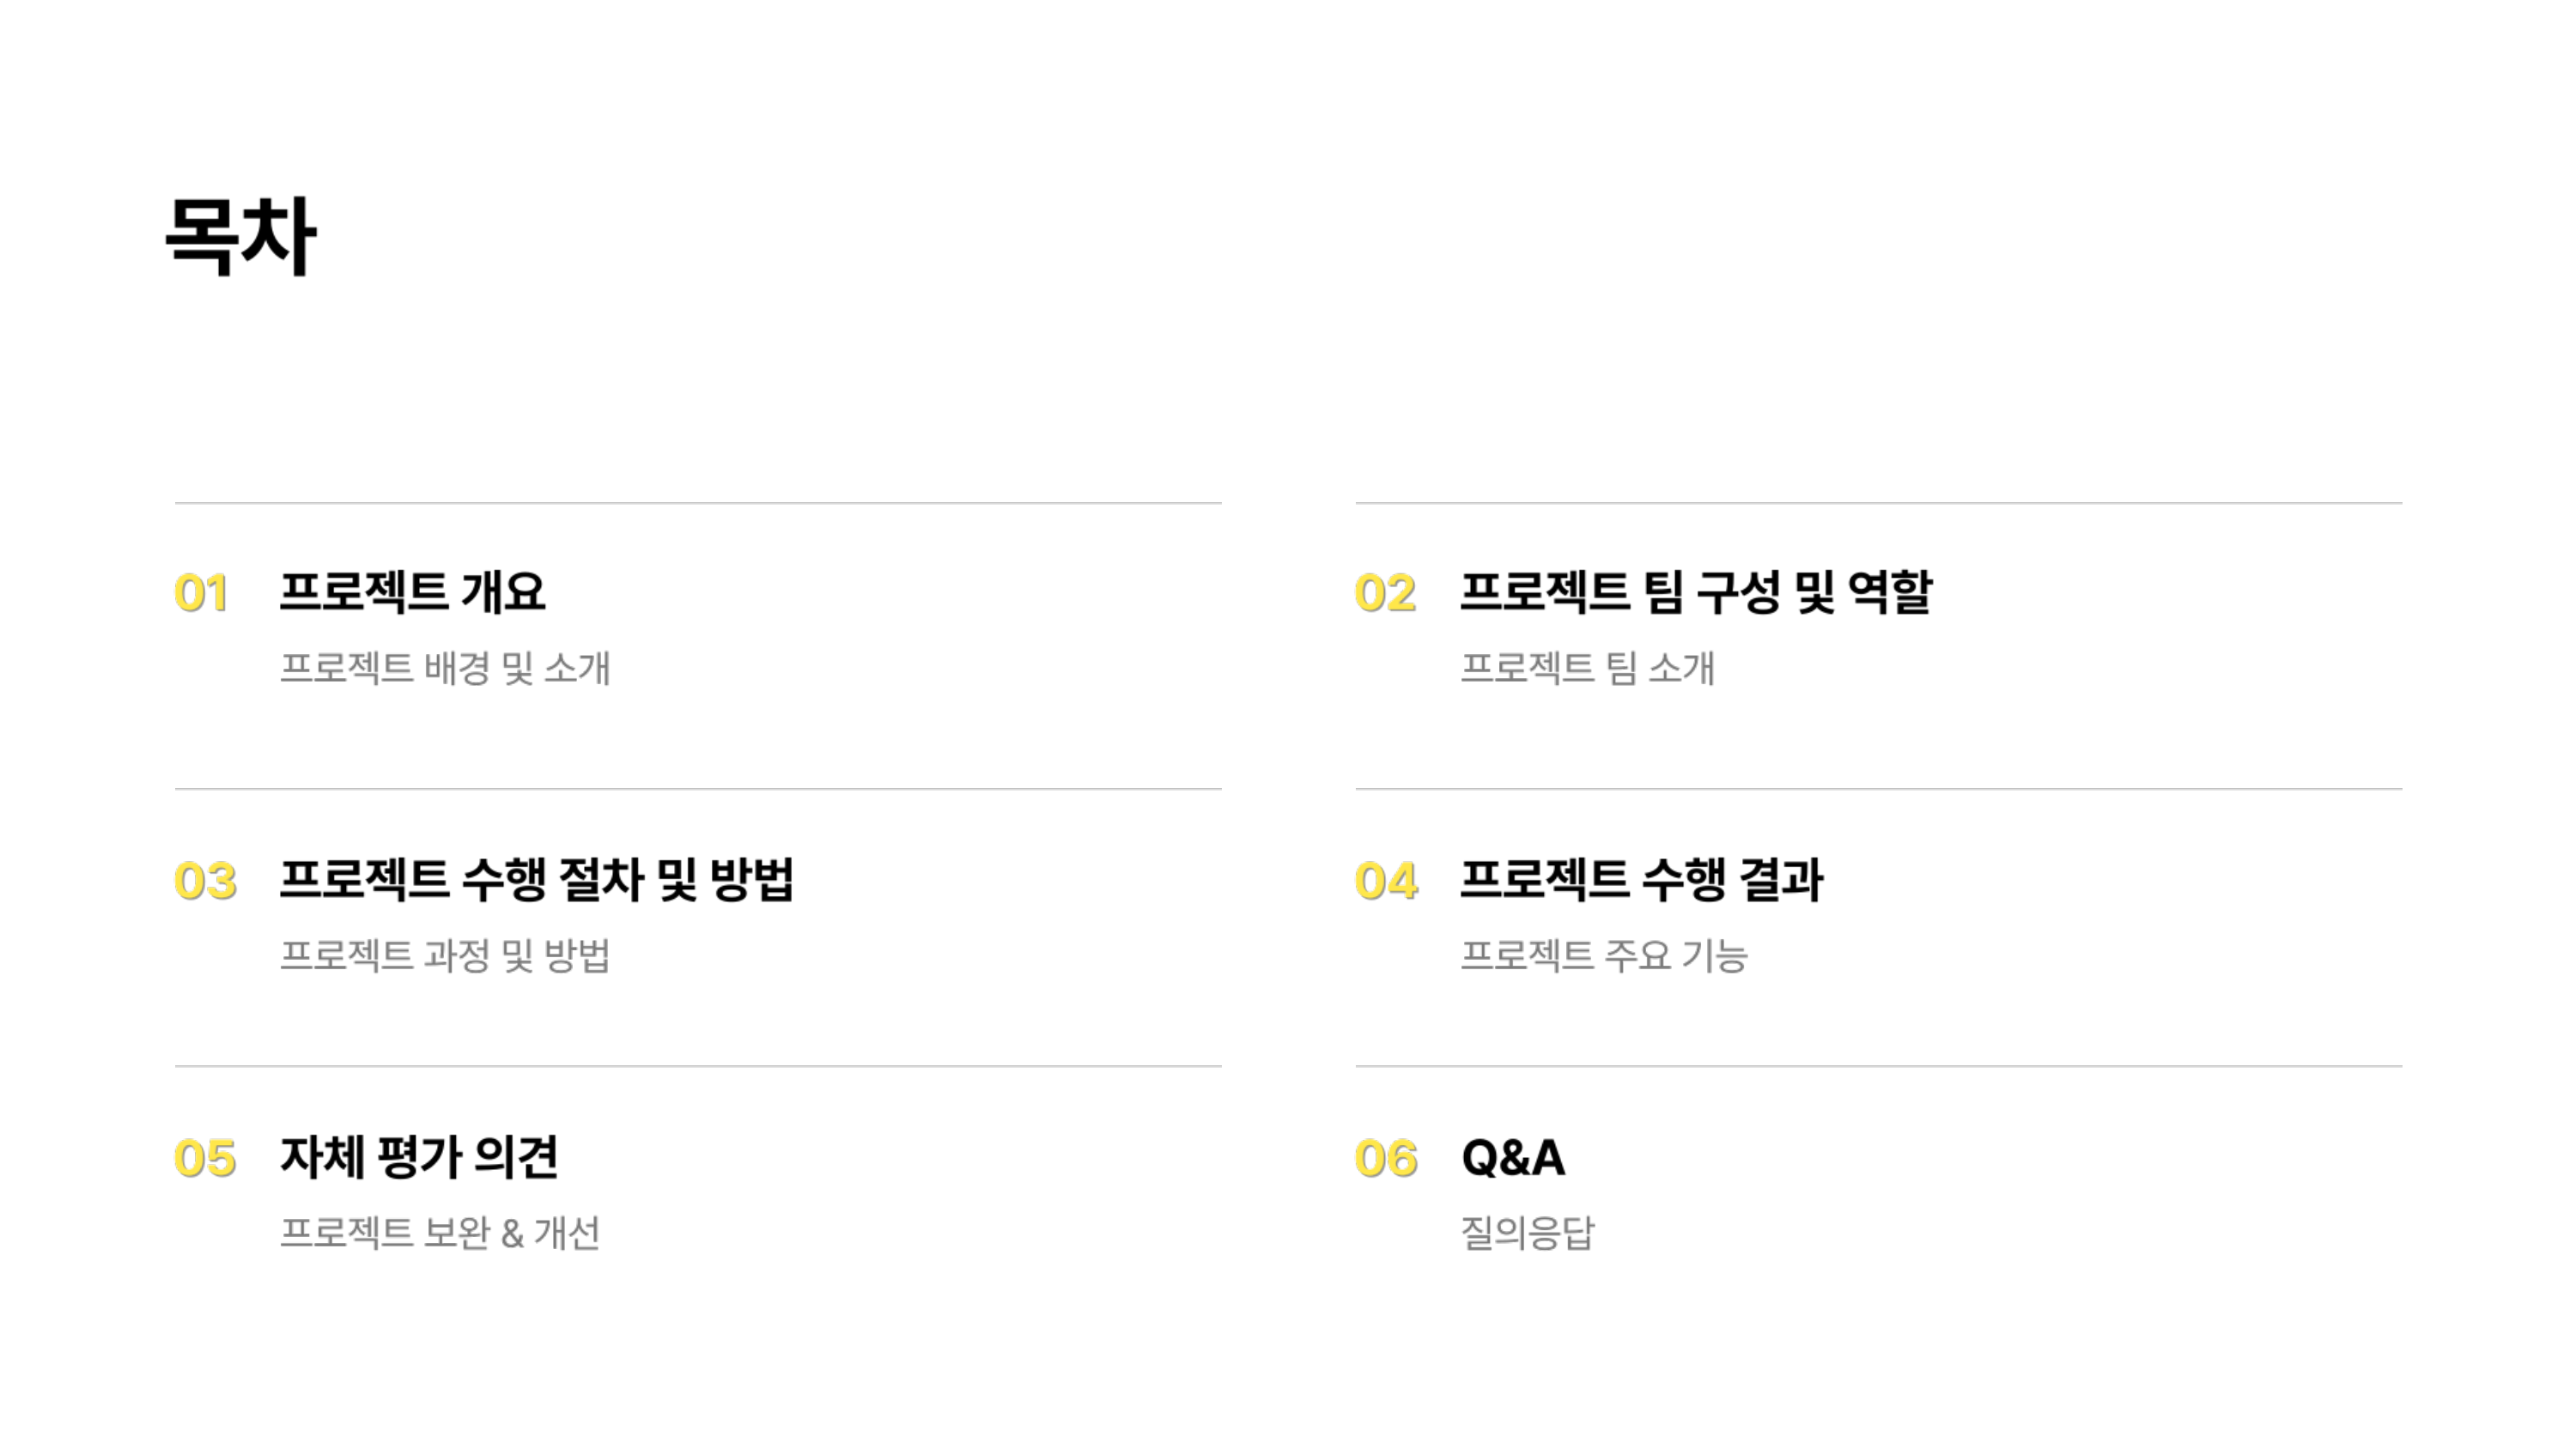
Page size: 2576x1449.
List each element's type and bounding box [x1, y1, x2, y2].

picture [119, 489, 1223, 1353]
picture [1300, 489, 2403, 1353]
picture [136, 126, 403, 378]
